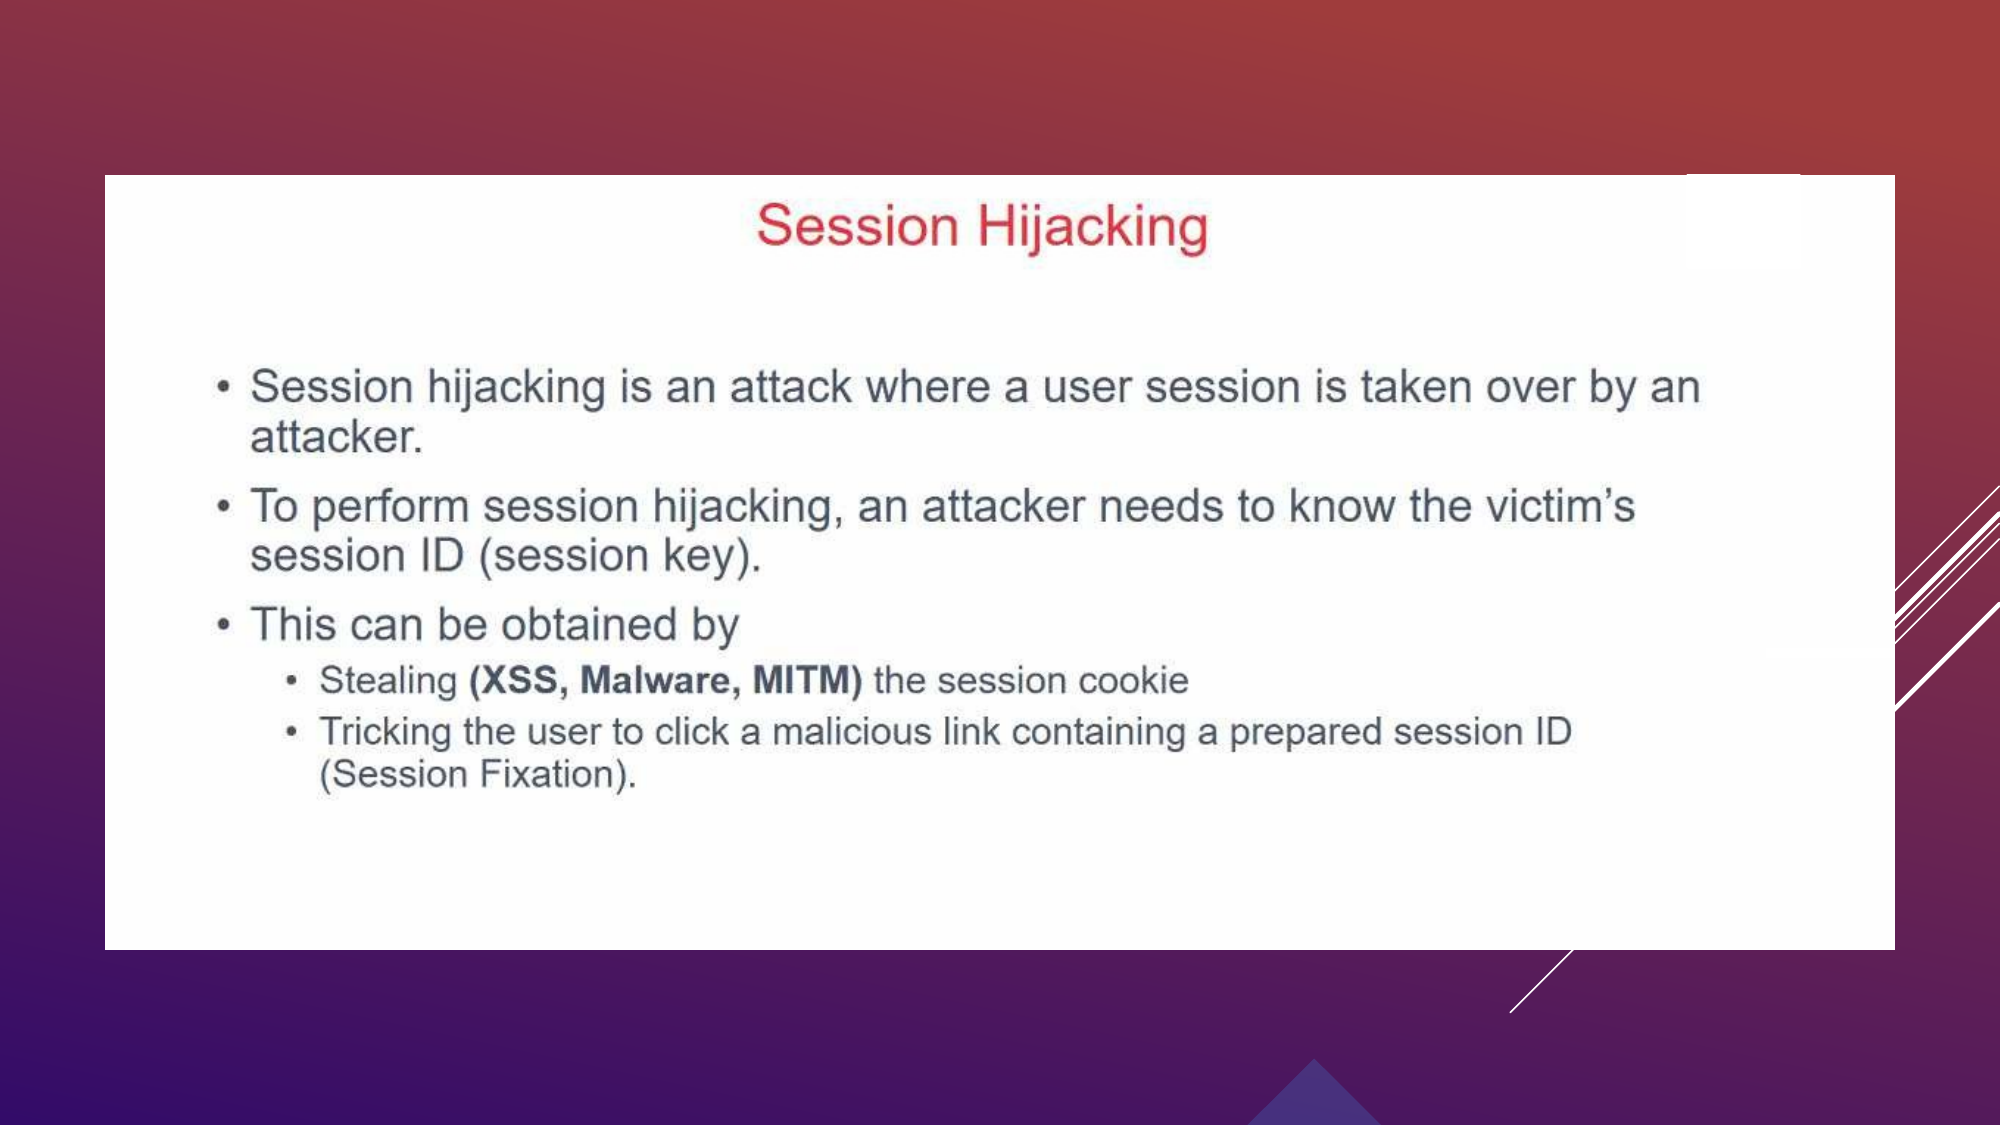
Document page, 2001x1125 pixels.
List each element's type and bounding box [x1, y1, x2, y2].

picture [105, 175, 1895, 950]
text_box [1247, 1058, 1381, 1125]
